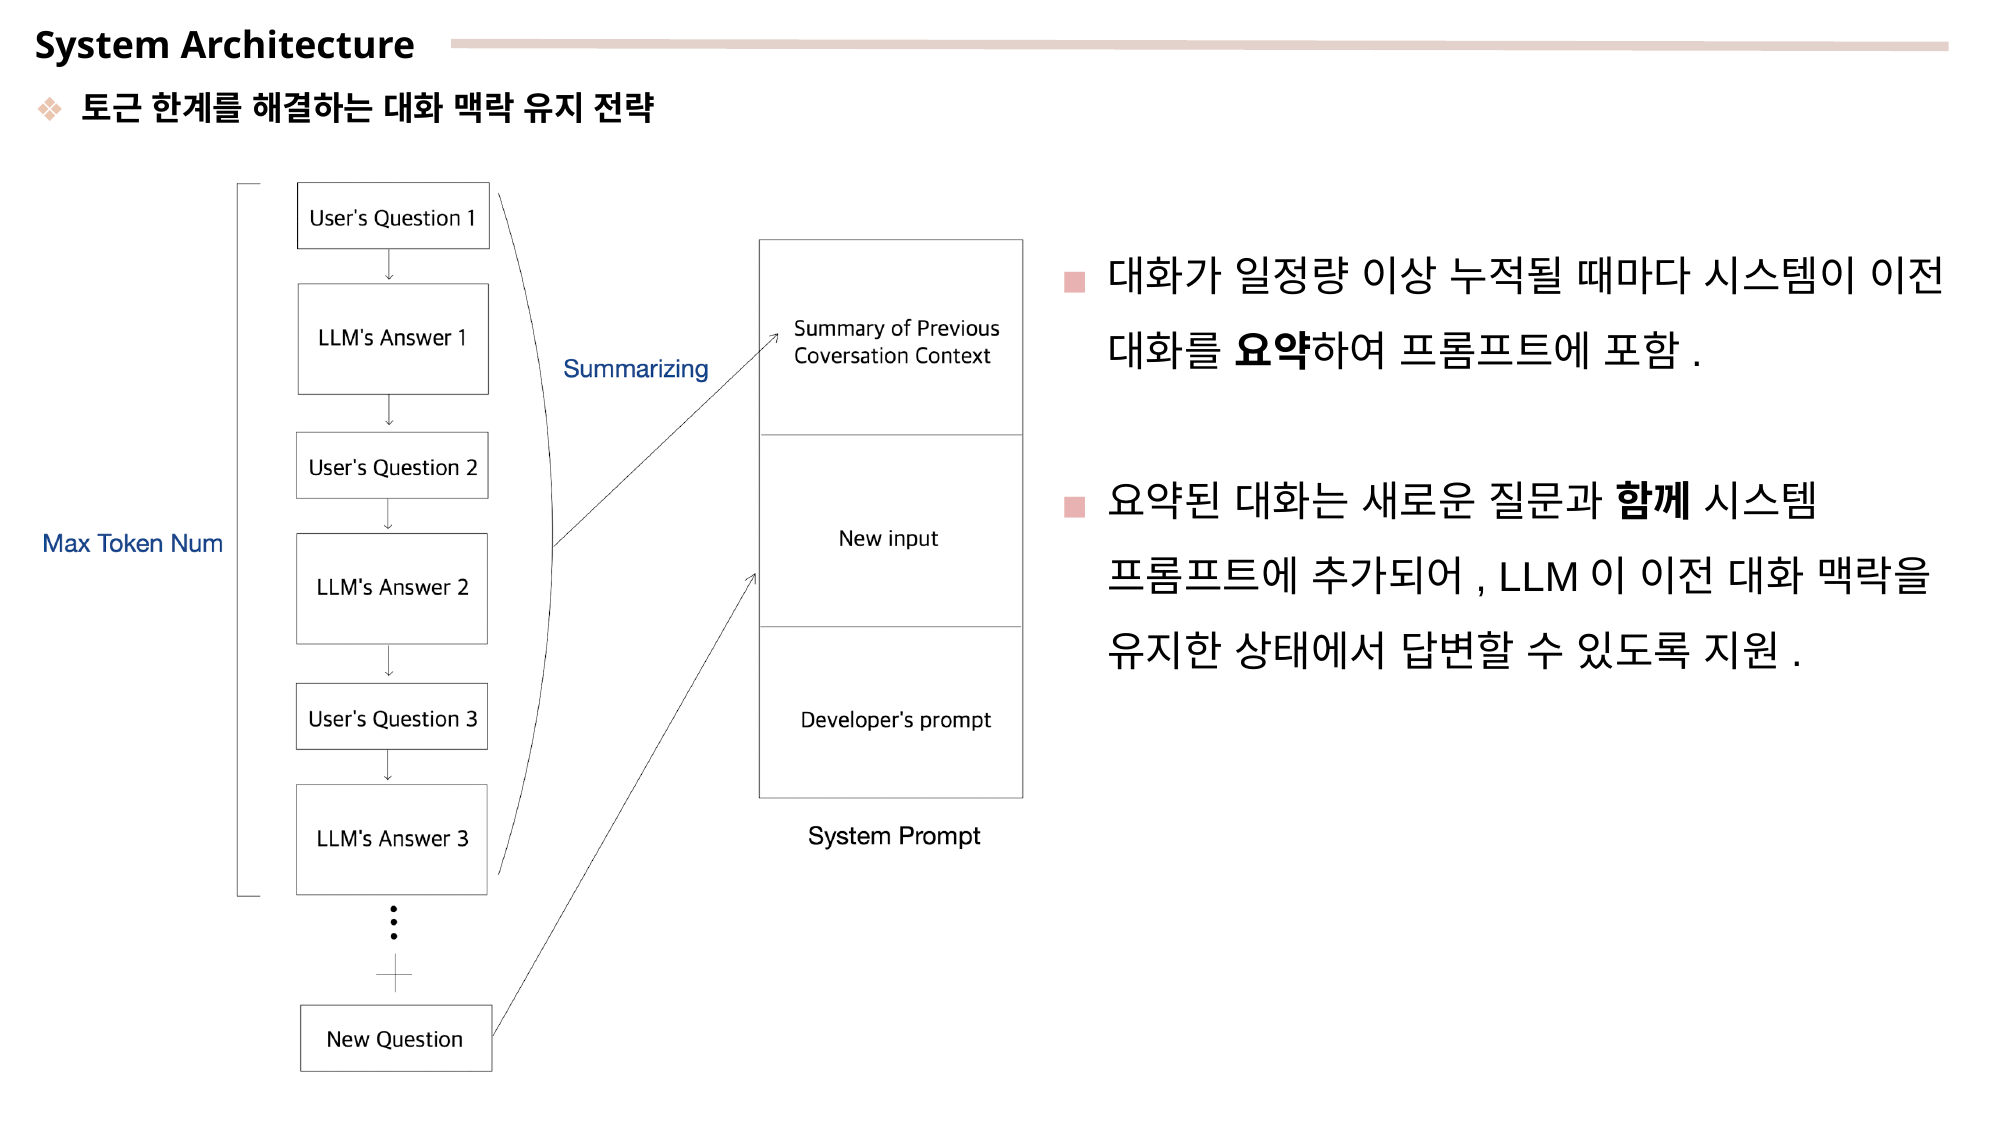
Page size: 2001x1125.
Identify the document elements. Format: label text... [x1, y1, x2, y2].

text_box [450, 43, 1949, 47]
text_box 대화가 일정량 이상 누적될 때마다 시스템이 이전 대화를 요약하여 프롬프트에 포함. 요약된 대화는 새로운 질문과 함께 시스템 프롬프트에 추가되어, LLM이 이전 대화 맥락을 유지한 상태에서 답변할 수 있도록 지원. [1052, 217, 1984, 683]
text_box 토근 한계를 해결하는 대화 맥락 유지 전략 [19, 79, 760, 135]
picture [2, 167, 1047, 1085]
text_box System Architecture [19, 13, 452, 74]
